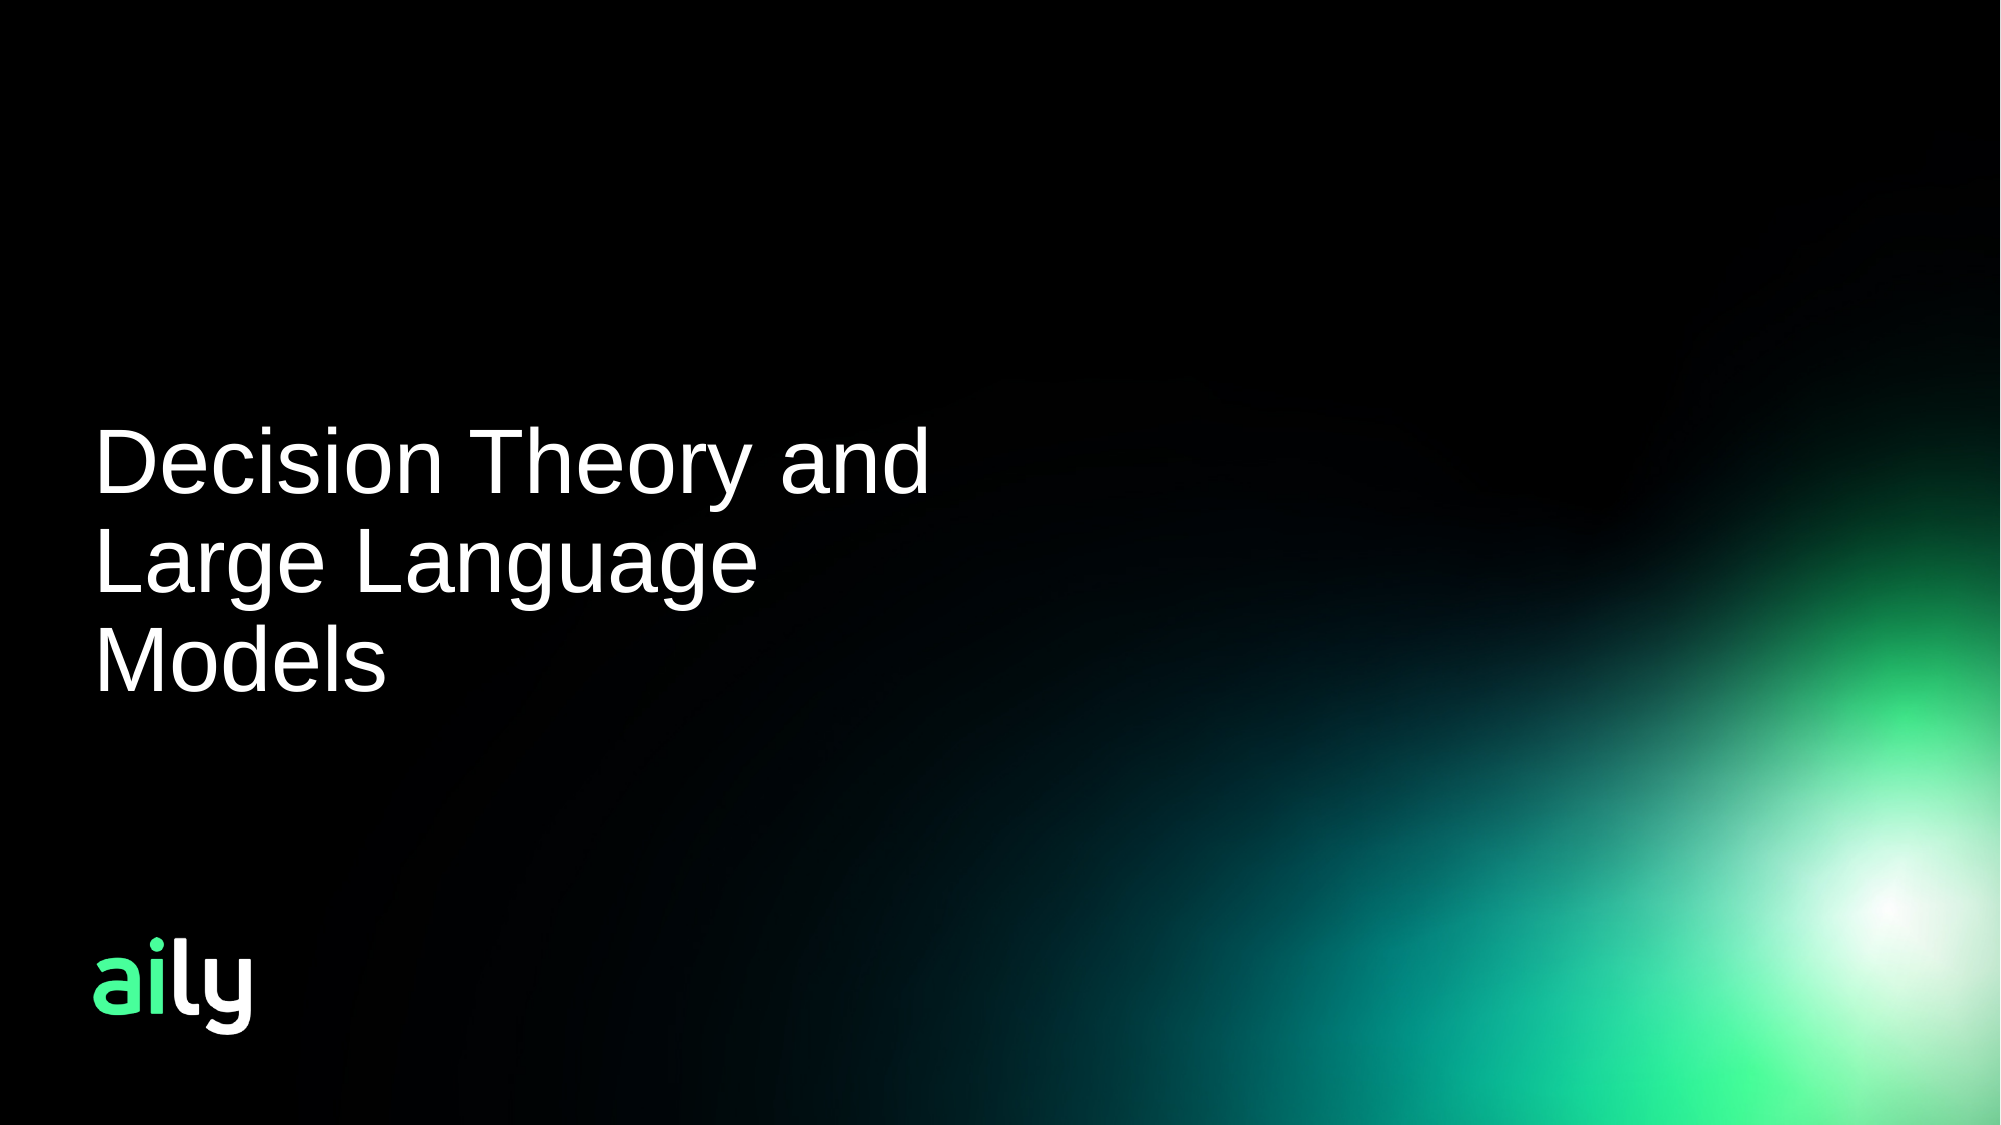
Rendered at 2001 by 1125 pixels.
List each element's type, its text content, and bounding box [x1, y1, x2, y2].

title Decision Theory and Large Language Models [93, 326, 1046, 798]
picture [0, 0, 2001, 1125]
